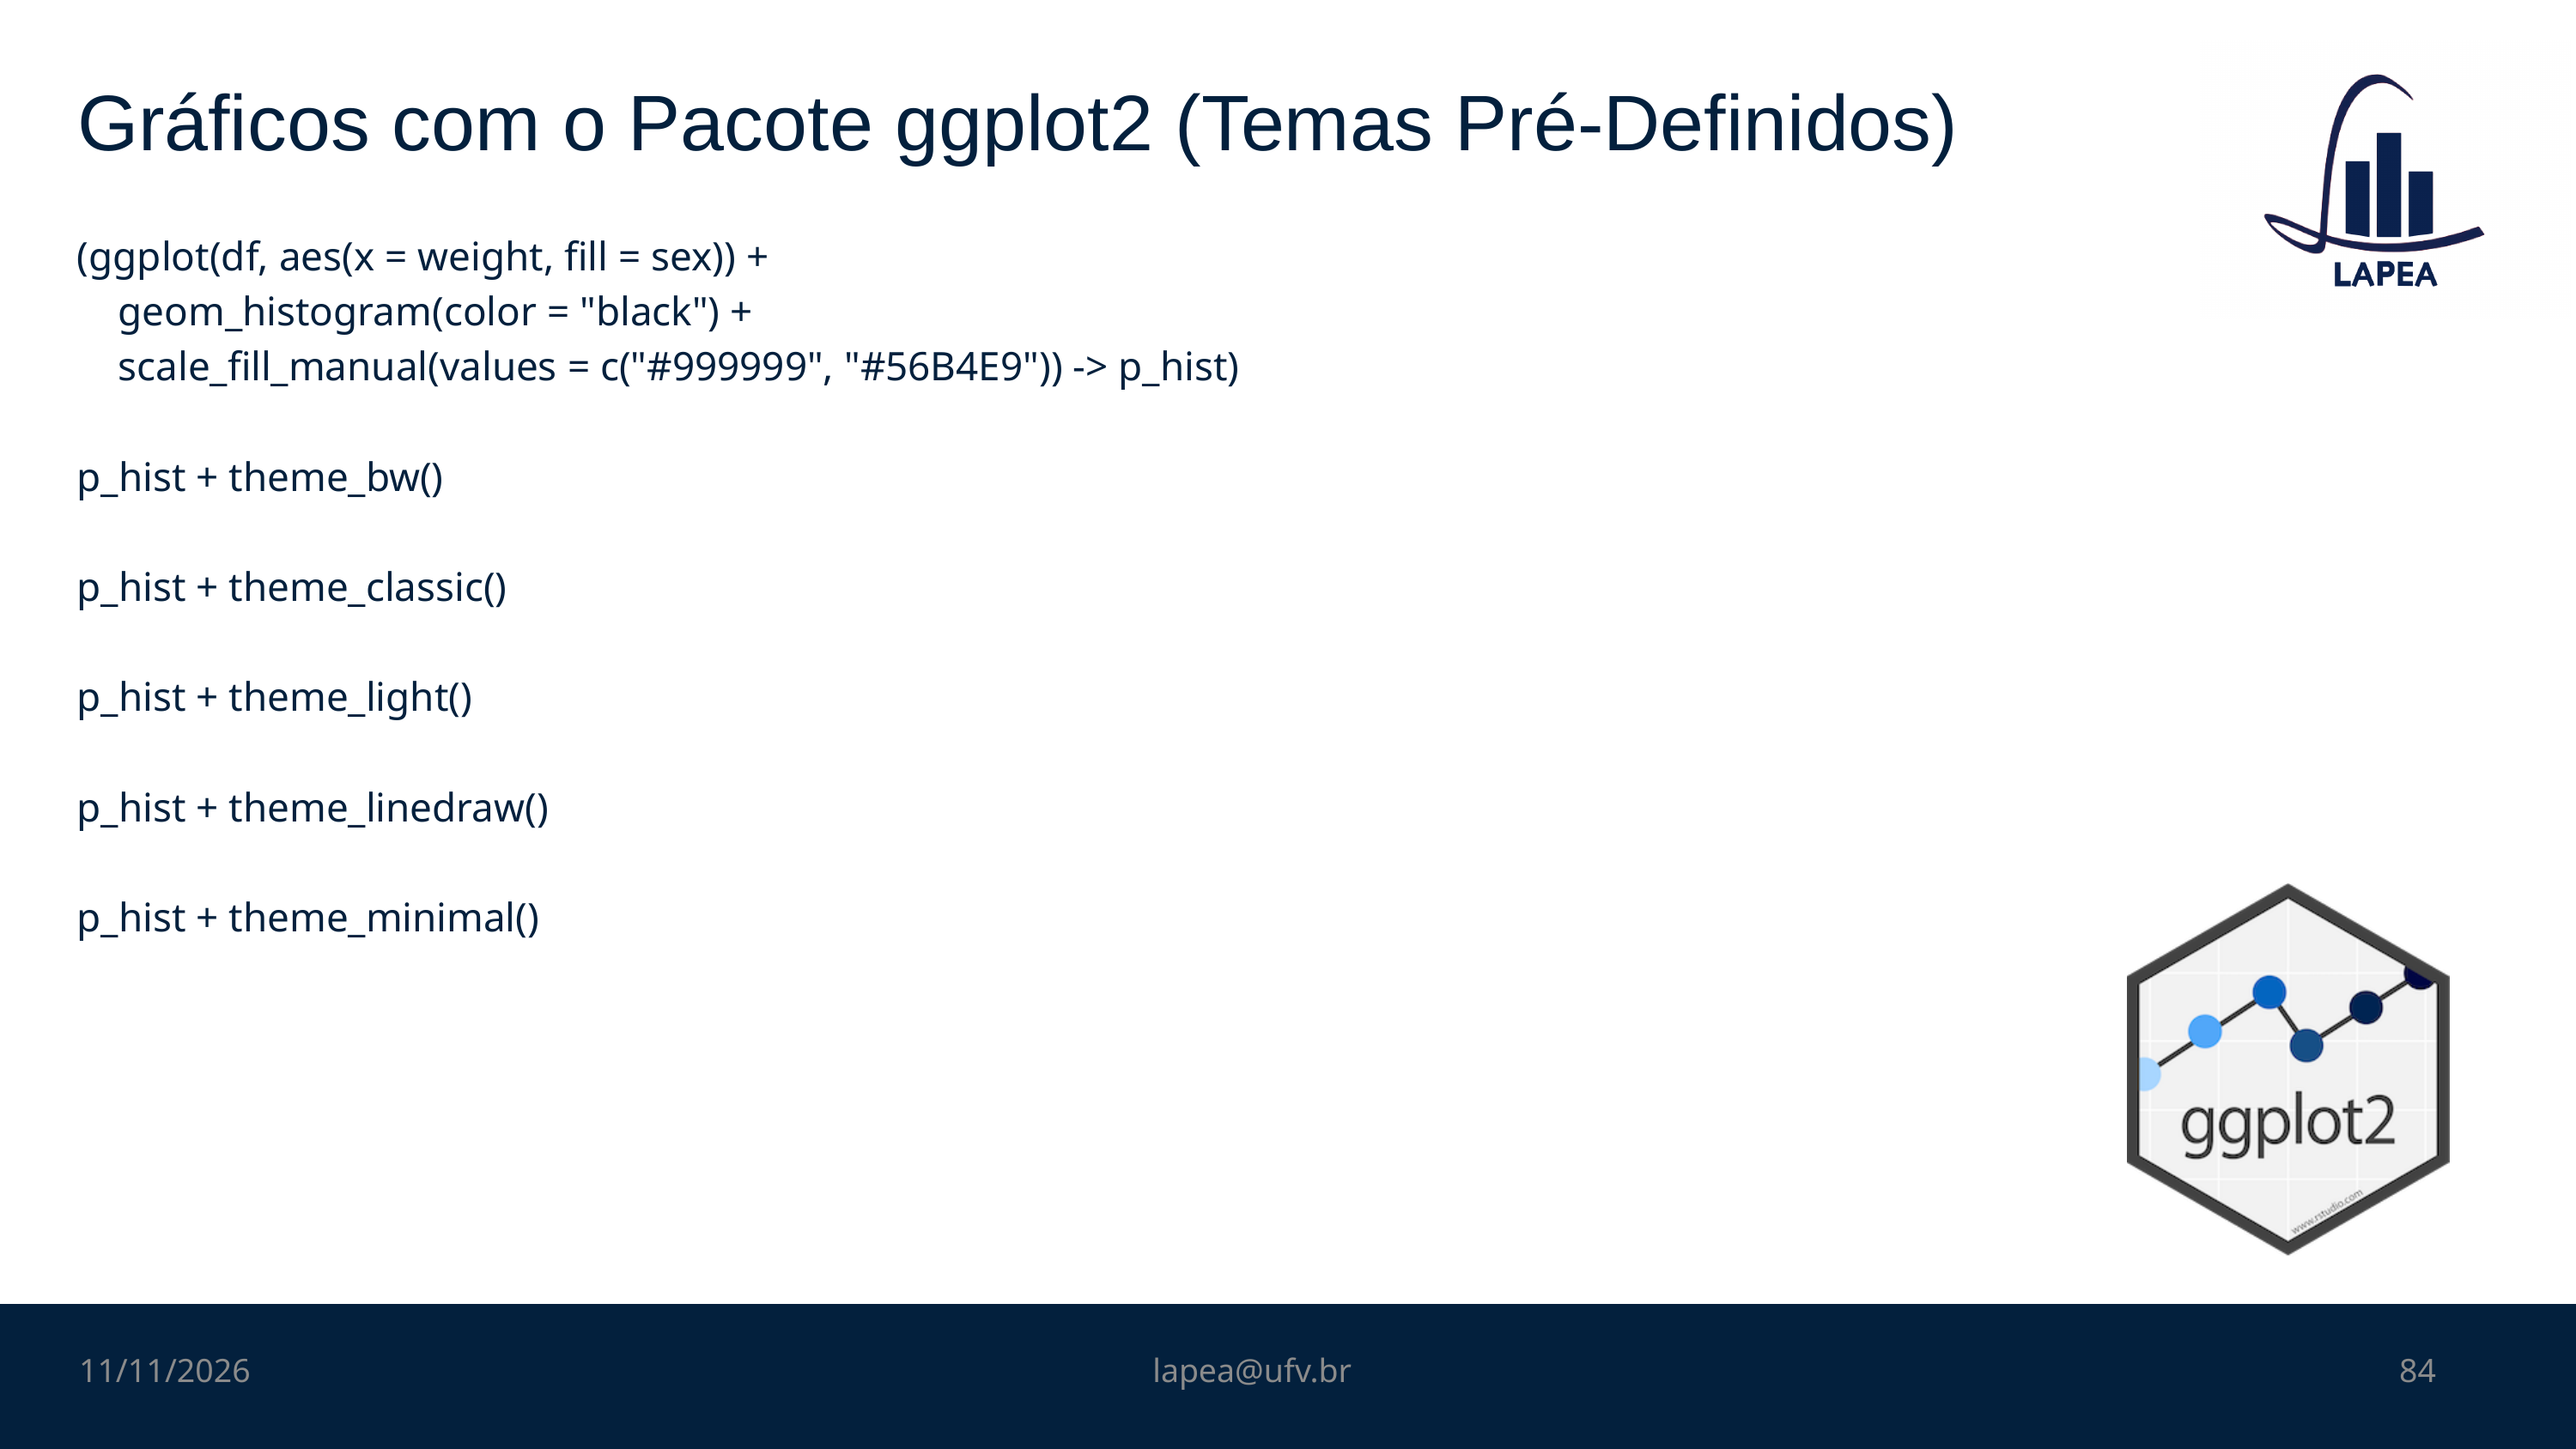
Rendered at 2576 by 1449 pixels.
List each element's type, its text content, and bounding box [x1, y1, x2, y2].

footer lapea@ufv.br [410, 1346, 2095, 1398]
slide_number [66, 1346, 368, 1398]
slide_number 84 [2148, 1346, 2450, 1398]
title Gráficos com o Pacote ggplot2 (Temas Pré-Definidos) [64, 39, 2190, 200]
picture [2200, 40, 2571, 318]
picture [2127, 883, 2450, 1257]
list (ggplot(df, aes(x = weight, fill = sex)) + geom_histogram(color = "black") + scale_fill_manual(values = c("#999999", "#56B4E9")) -> p_hist) p_hist + theme_bw() p_hist + theme_classic() p_hist + theme_light() p_hist + theme_linedraw() p_hist + theme_minimal() [64, 225, 2190, 1279]
